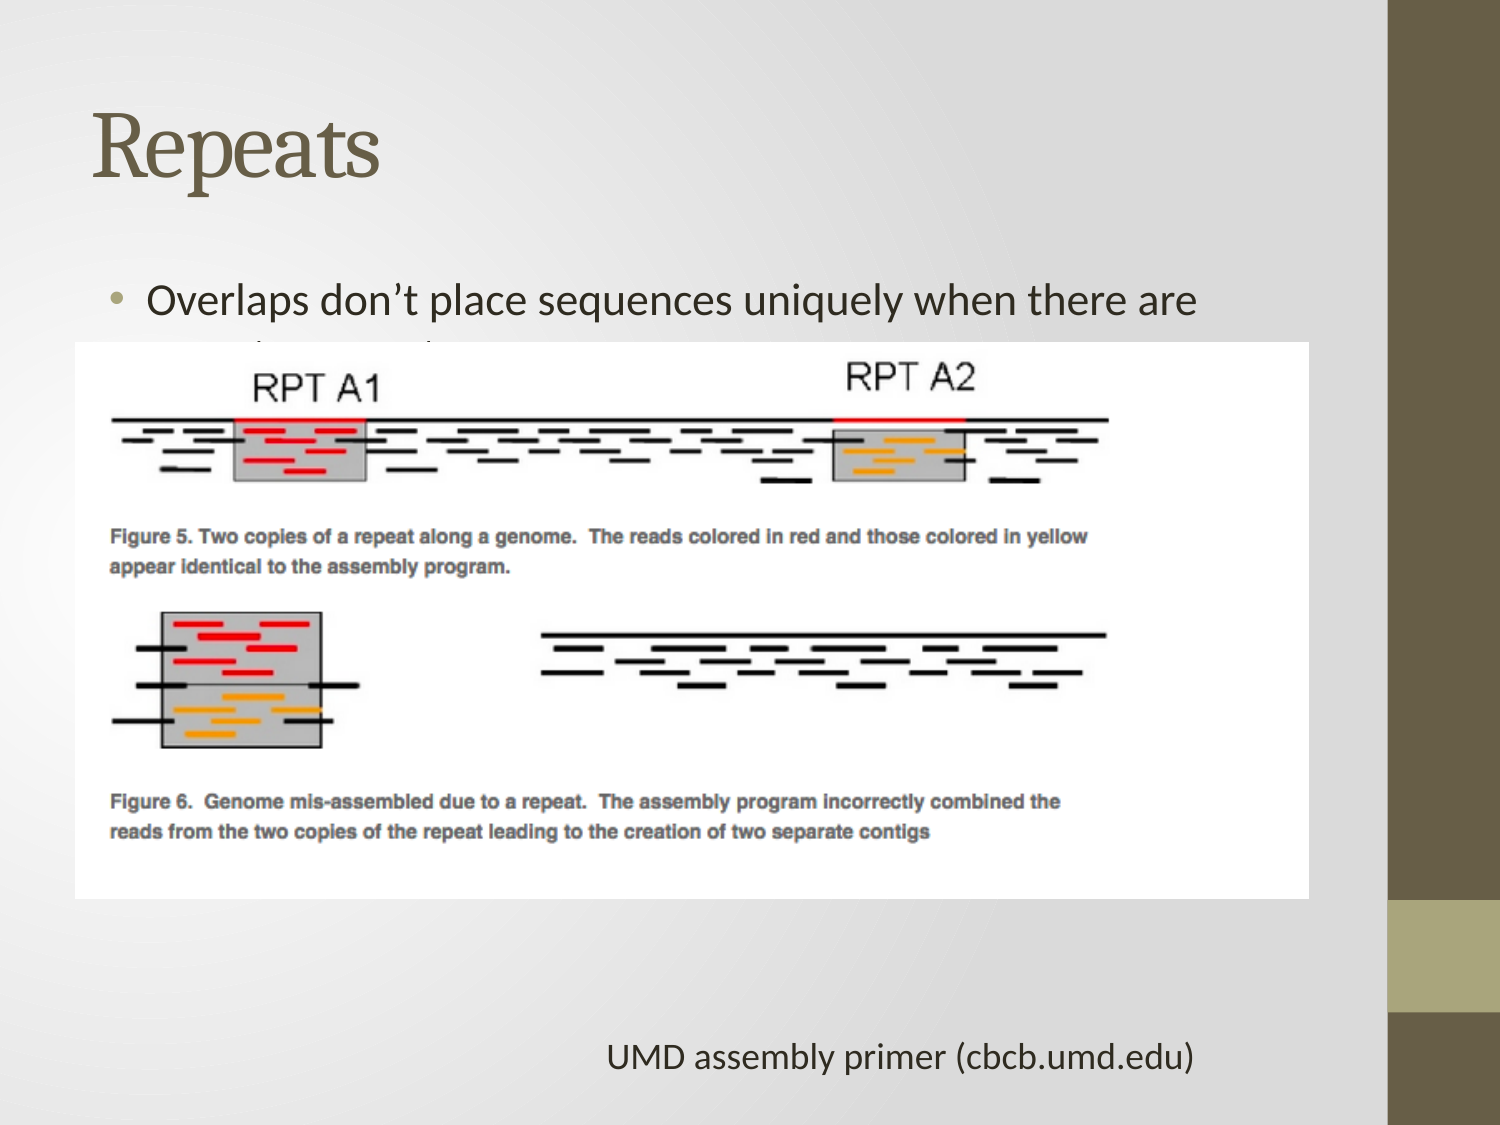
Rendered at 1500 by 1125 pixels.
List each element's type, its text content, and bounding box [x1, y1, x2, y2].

title Repeats [75, 45, 1325, 233]
picture [74, 342, 1309, 900]
list Overlaps don’t place sequences uniquely when there are repeats present. [75, 262, 1325, 1050]
text_box UMD assembly primer (cbcb.umd.edu) [591, 1024, 1211, 1085]
